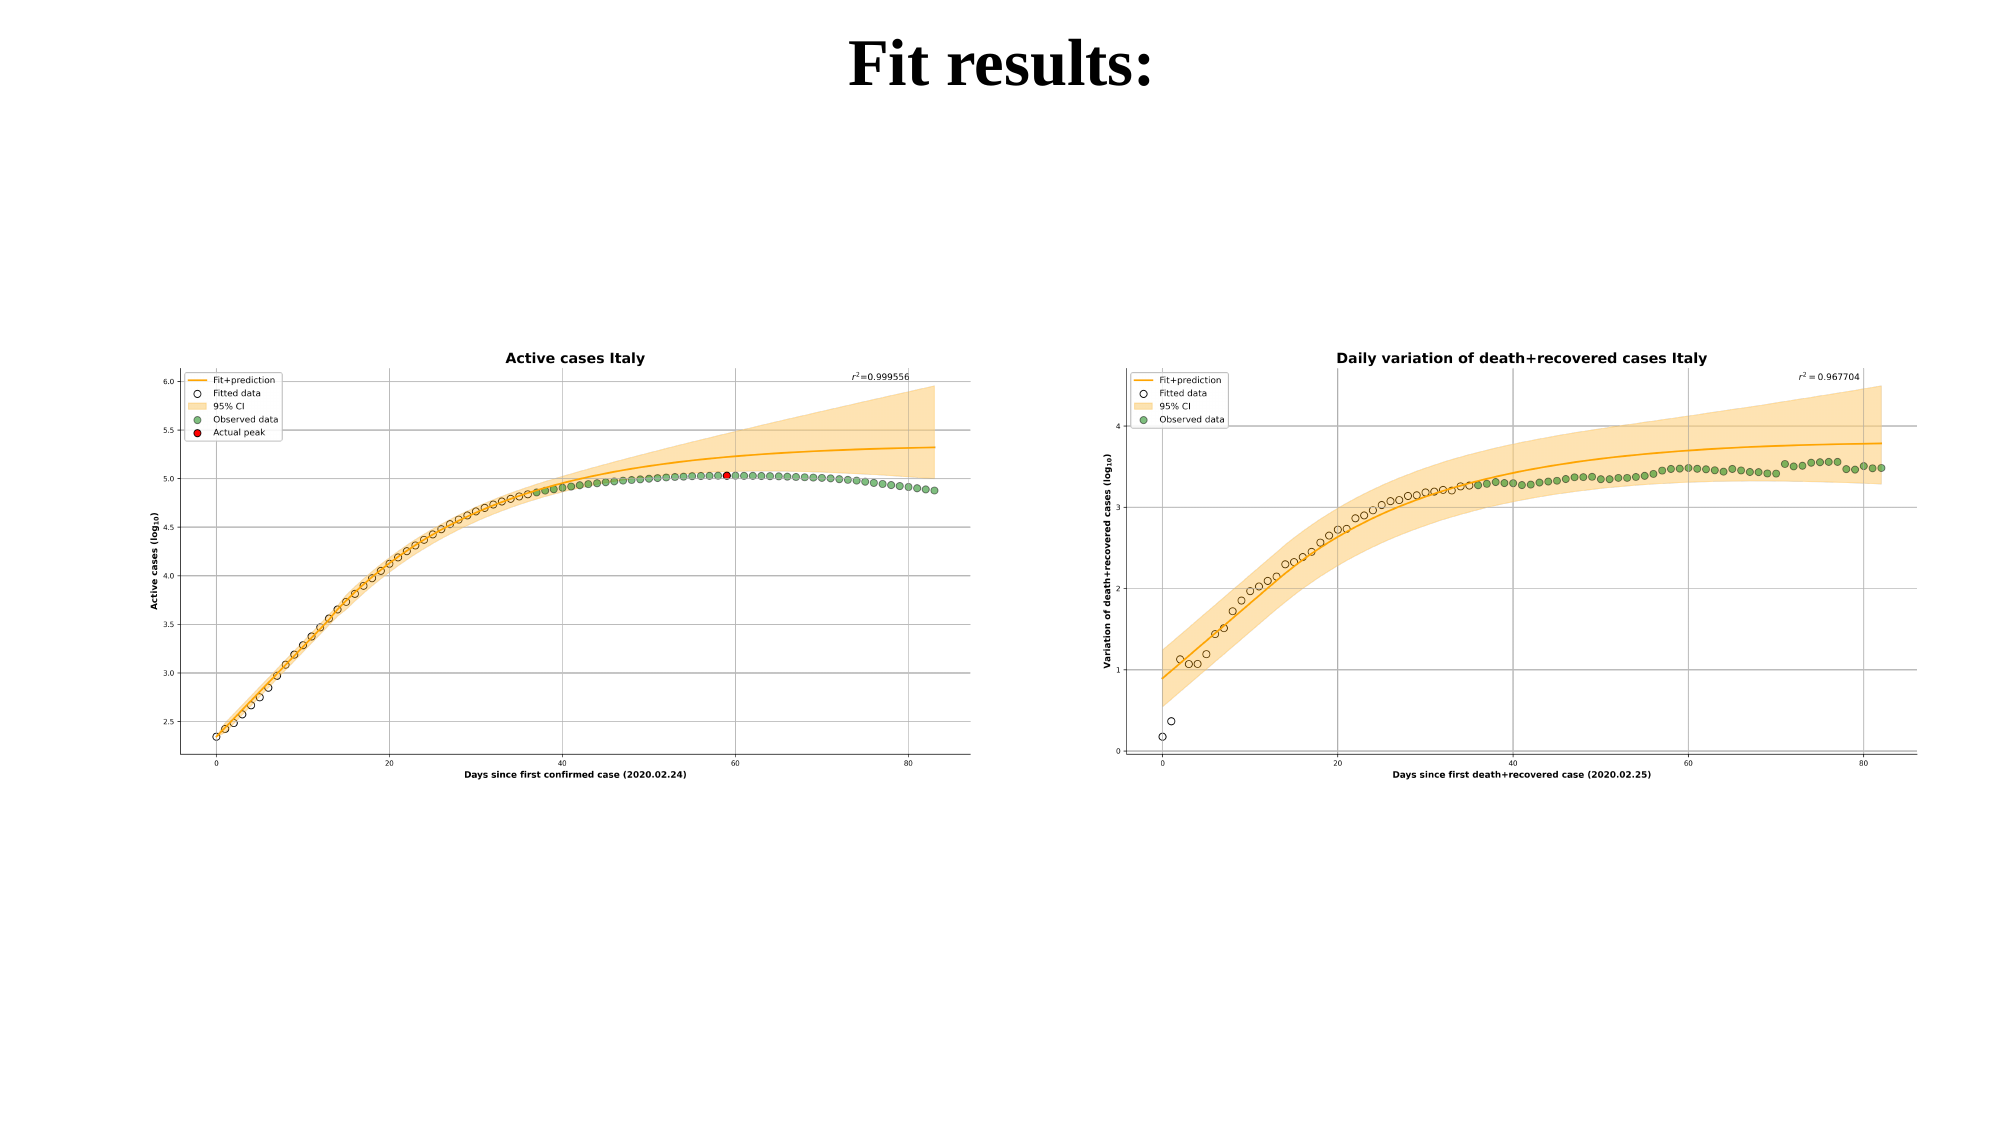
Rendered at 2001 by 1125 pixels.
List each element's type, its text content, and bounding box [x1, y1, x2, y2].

picture [53, 307, 2000, 818]
title Fit results: [148, 0, 1874, 128]
